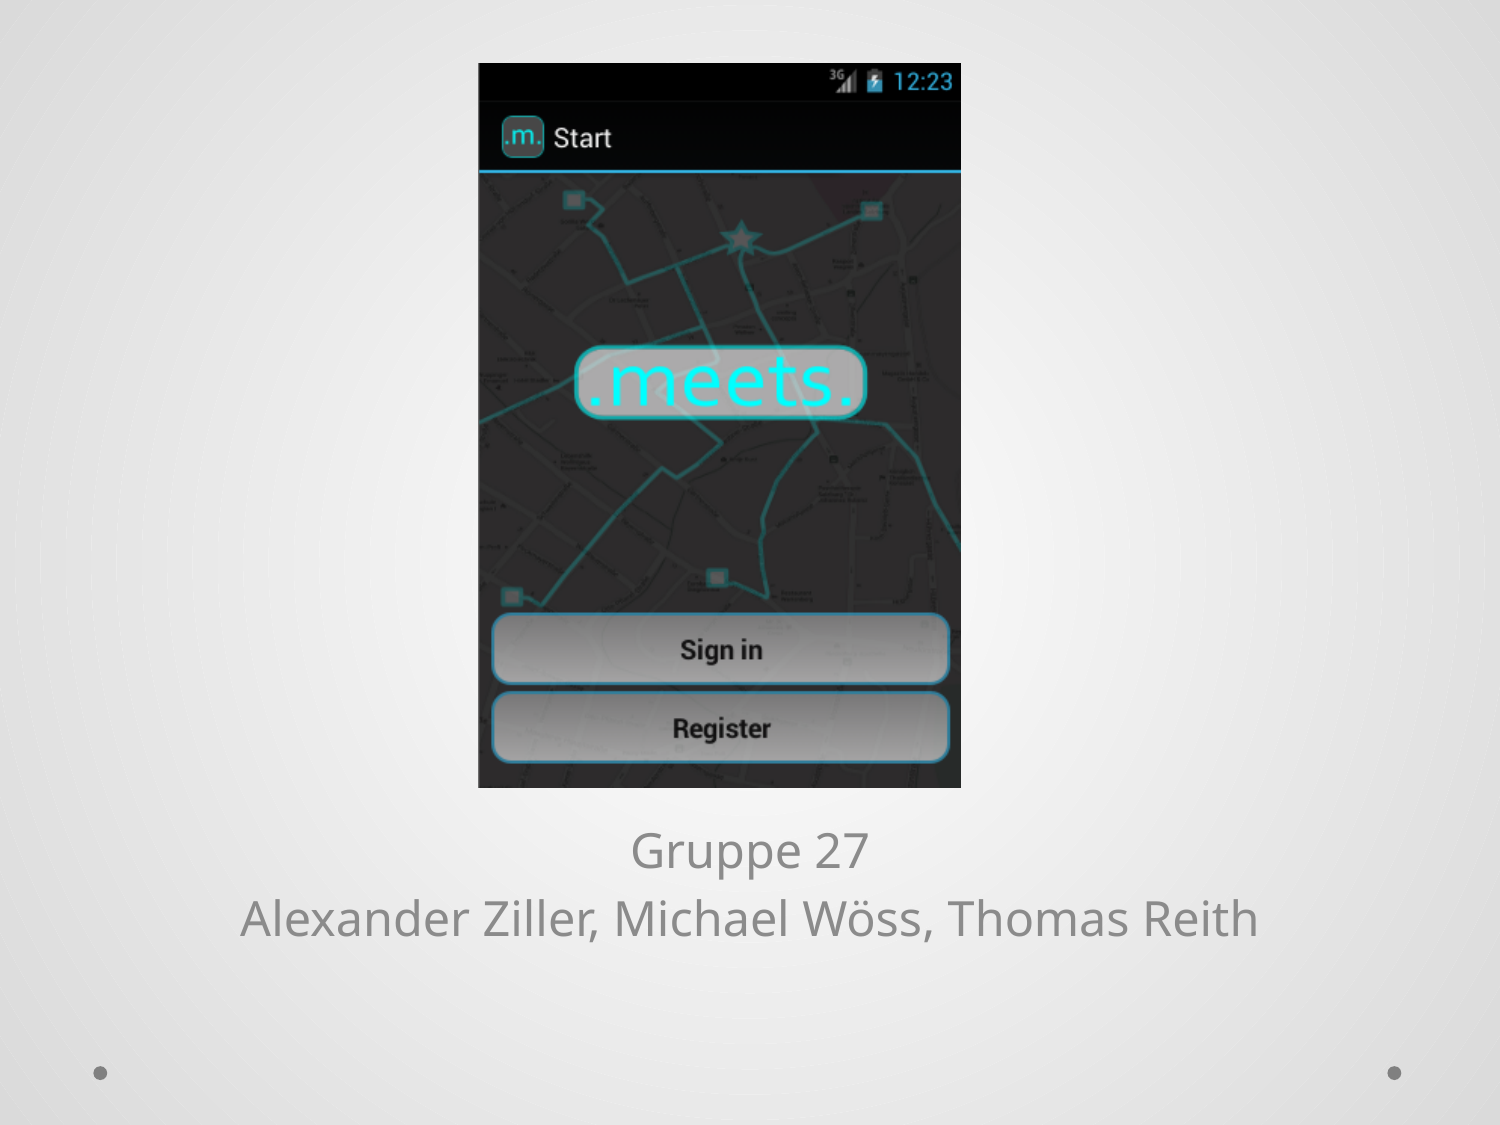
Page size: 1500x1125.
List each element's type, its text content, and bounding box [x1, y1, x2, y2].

subtitle Gruppe 27 Alexander Ziller, Michael Wöss, Thomas Reith [225, 812, 1275, 1013]
picture [478, 63, 962, 788]
